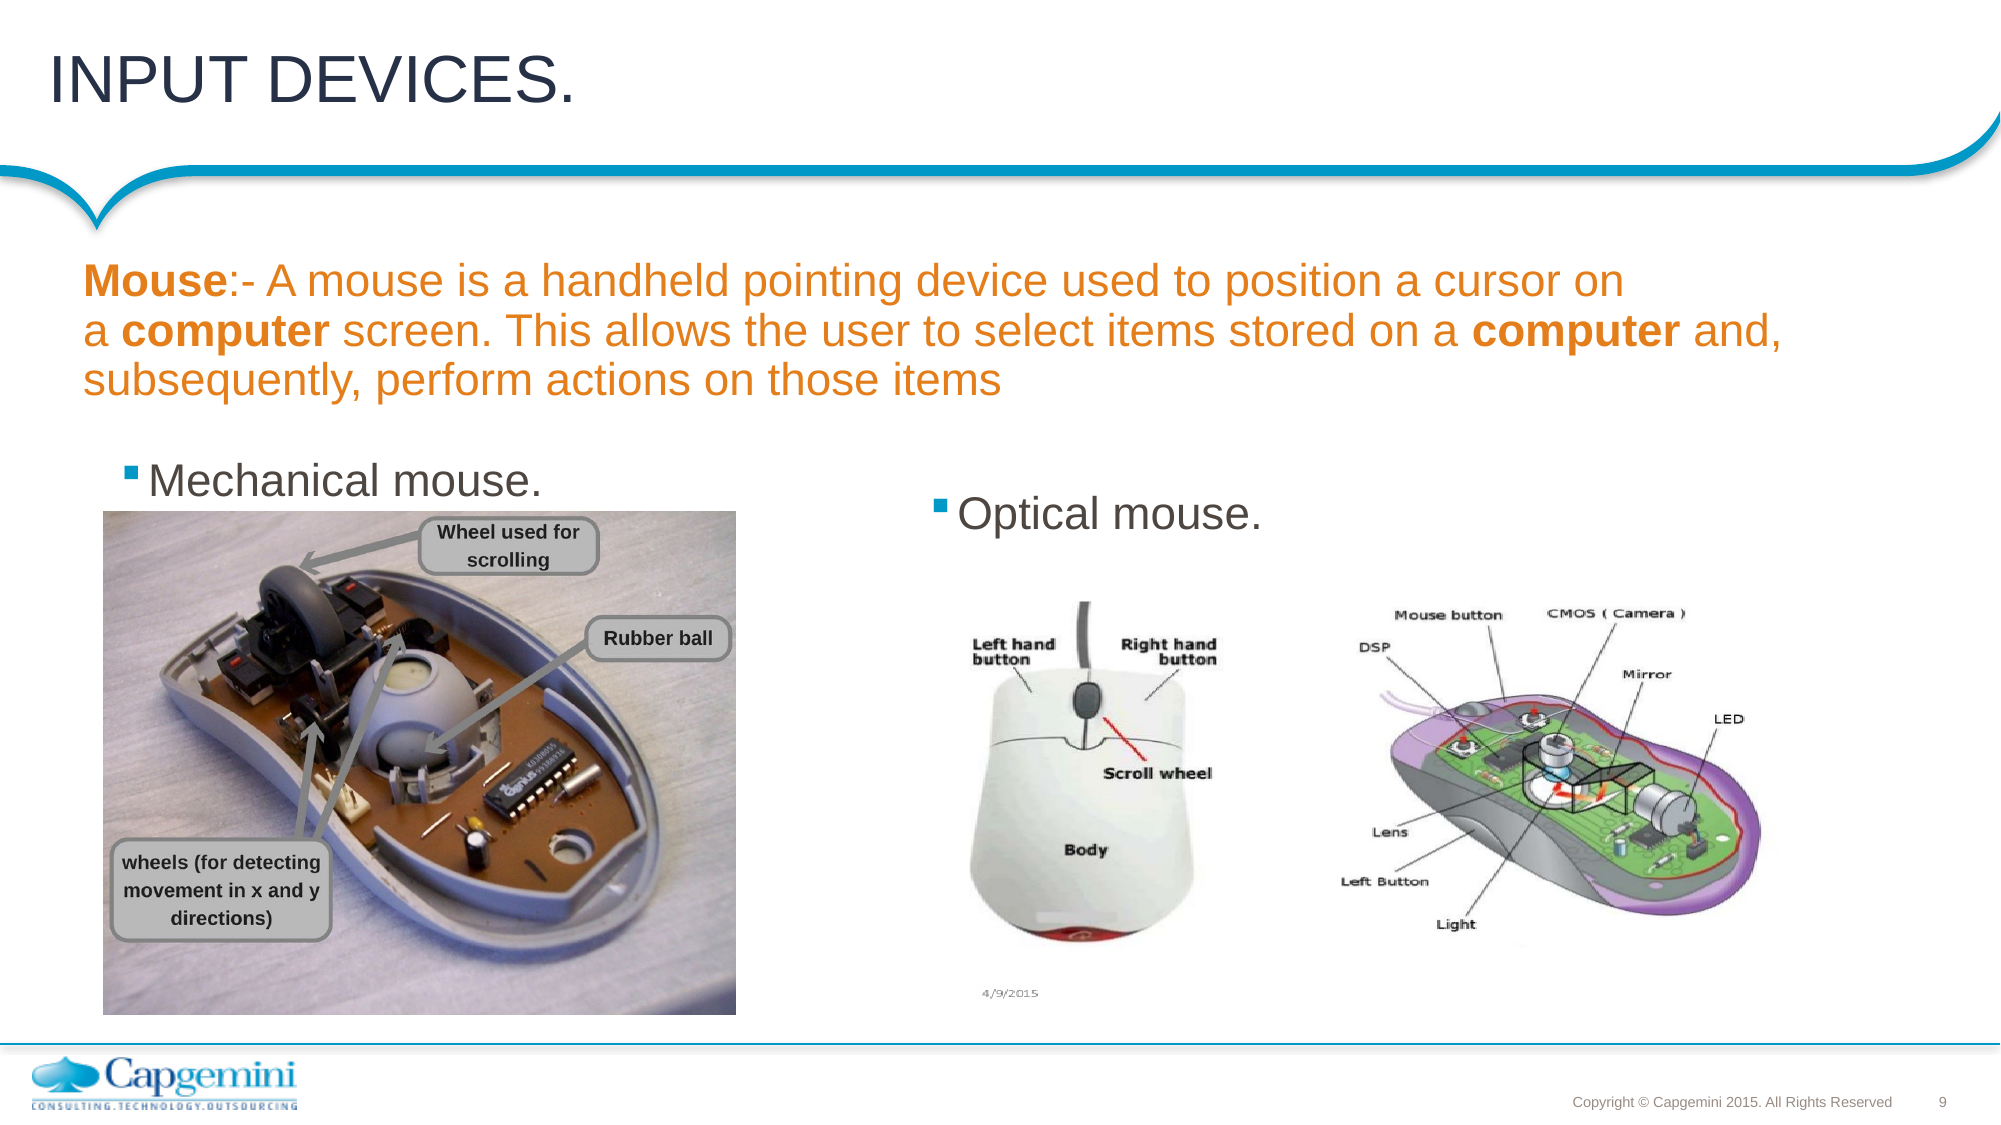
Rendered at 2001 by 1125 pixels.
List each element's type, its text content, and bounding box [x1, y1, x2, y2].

title INPUT DEVICES. [0, 0, 2000, 165]
text_box Optical mouse. [912, 478, 1722, 1048]
picture [931, 543, 1799, 1016]
list Mouse:- A mouse is a handheld pointing device used to position a cursor on a computer screen. This allows the user to select items stored on a computer and, subsequently, perform actions on those items [65, 245, 2000, 351]
picture [32, 1056, 297, 1110]
text_box Mechanical mouse. [103, 445, 913, 1015]
picture [102, 510, 736, 1016]
